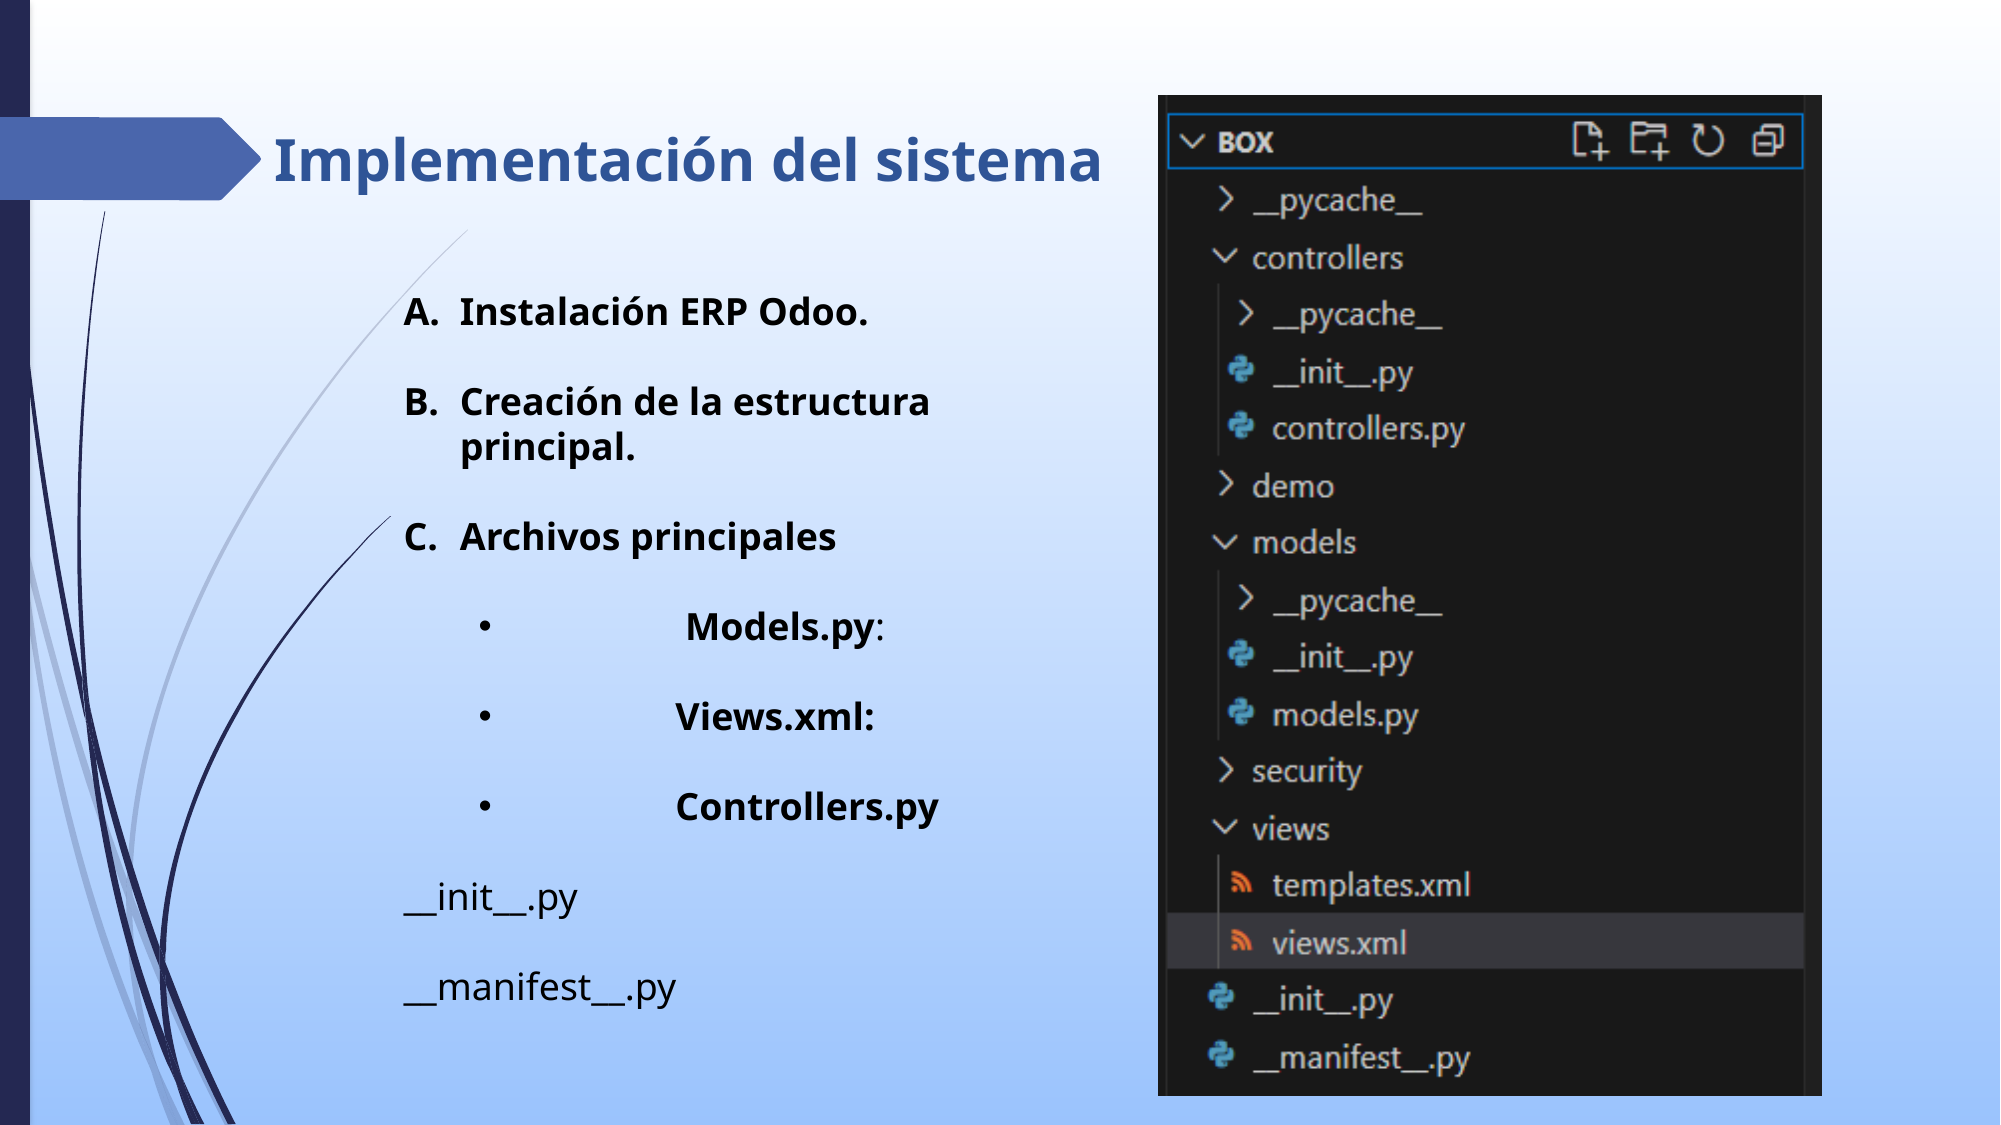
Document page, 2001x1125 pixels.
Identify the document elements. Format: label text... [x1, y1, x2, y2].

text_box Implementación del sistema [260, 116, 1119, 201]
text_box Instalación ERP Odoo. Creación de la estructura principal. Archivos principales Models.py: Views.xml: Controllers.py __init__.py __manifest__.py [388, 280, 1109, 1016]
picture [1157, 94, 1822, 1096]
